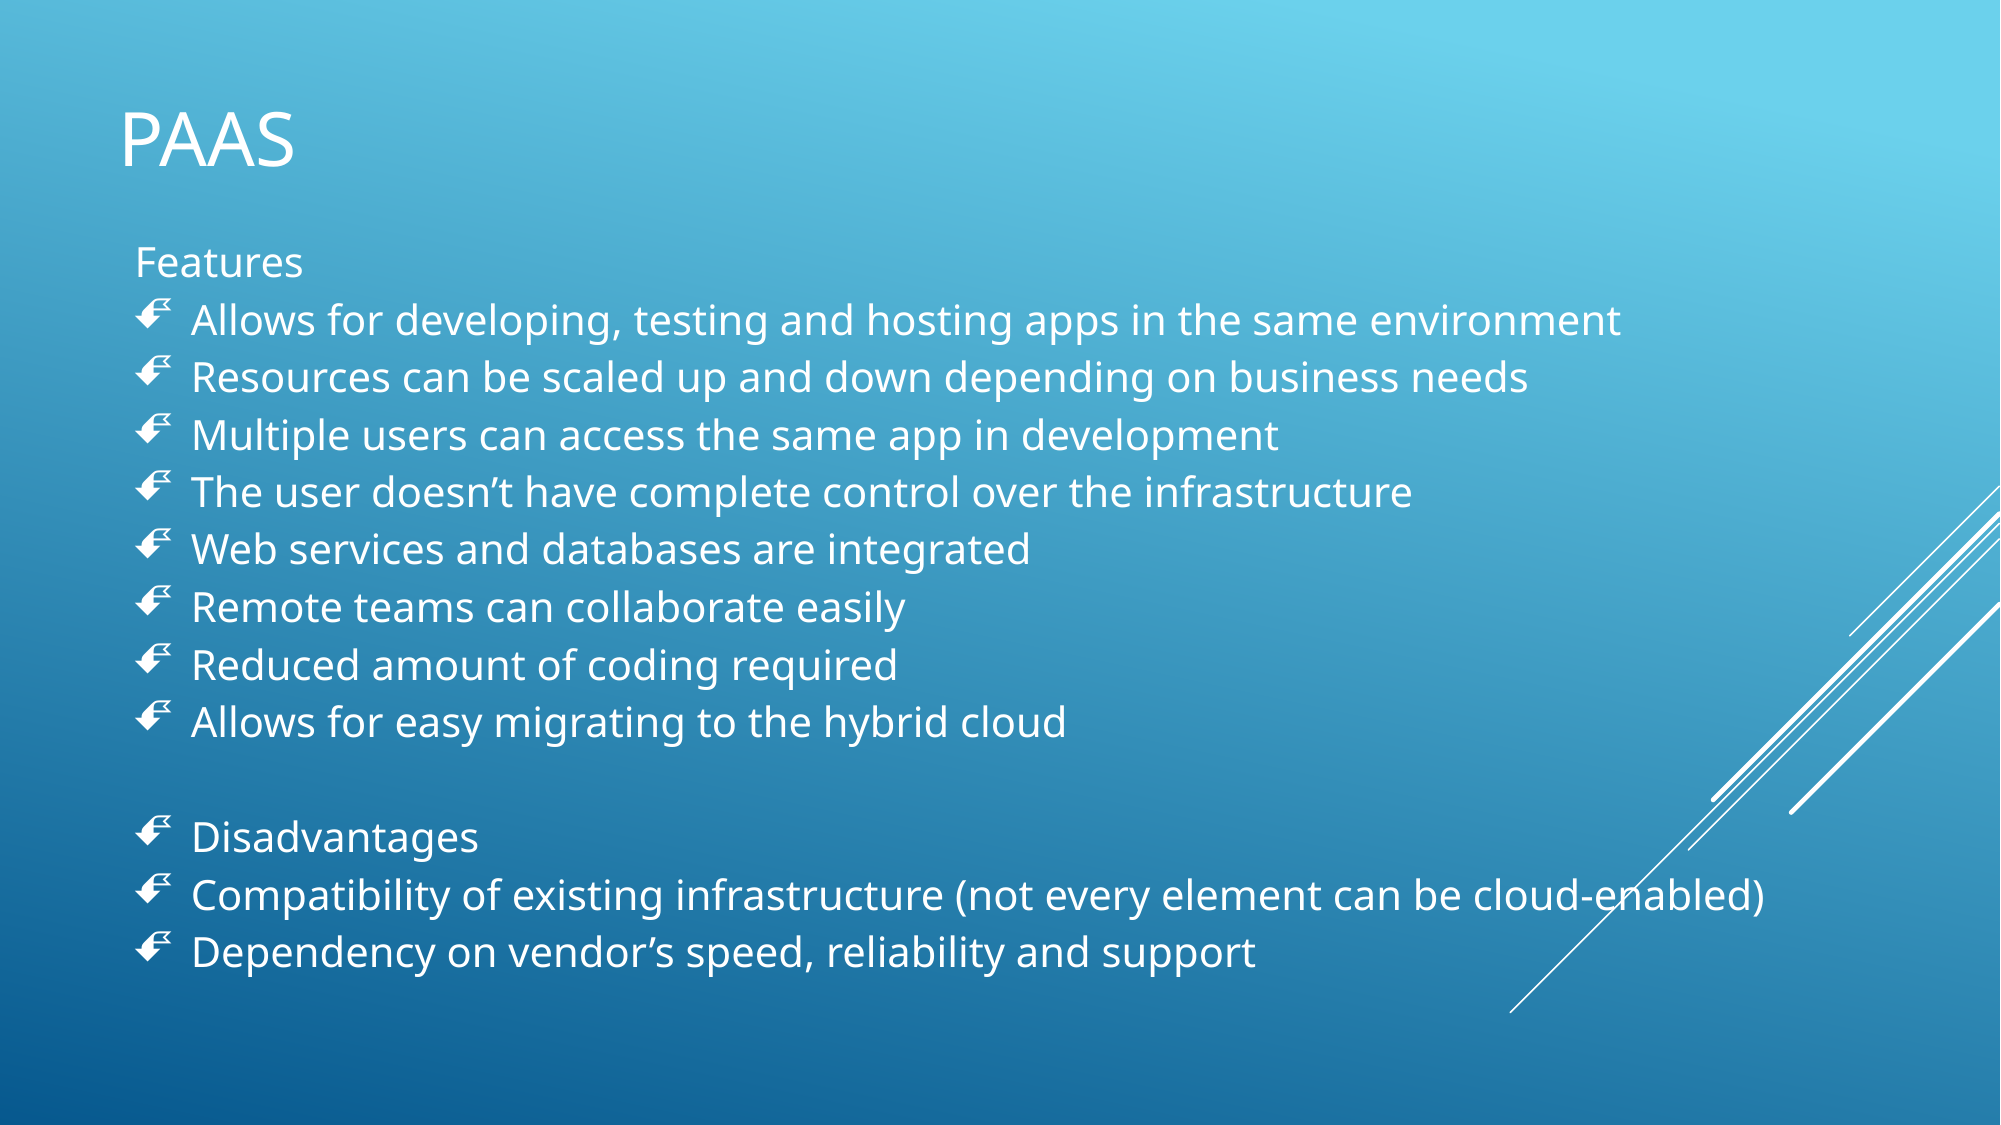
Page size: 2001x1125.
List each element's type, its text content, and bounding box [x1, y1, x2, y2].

list Features Allows for developing, testing and hosting apps in the same environment Resources can be scaled up and down depending on business needs Multiple users can access the same app in development The user doesn’t have complete control over the infrastructure Web services and databases are integrated Remote teams can collaborate easily Reduced amount of coding required Allows for easy migrating to the hybrid cloud Disadvantages Compatibility of existing infrastructure (not every element can be cloud-enabled) Dependency on vendor’s speed, reliability and support [100, 213, 1900, 1074]
title Paas [103, 28, 1902, 197]
